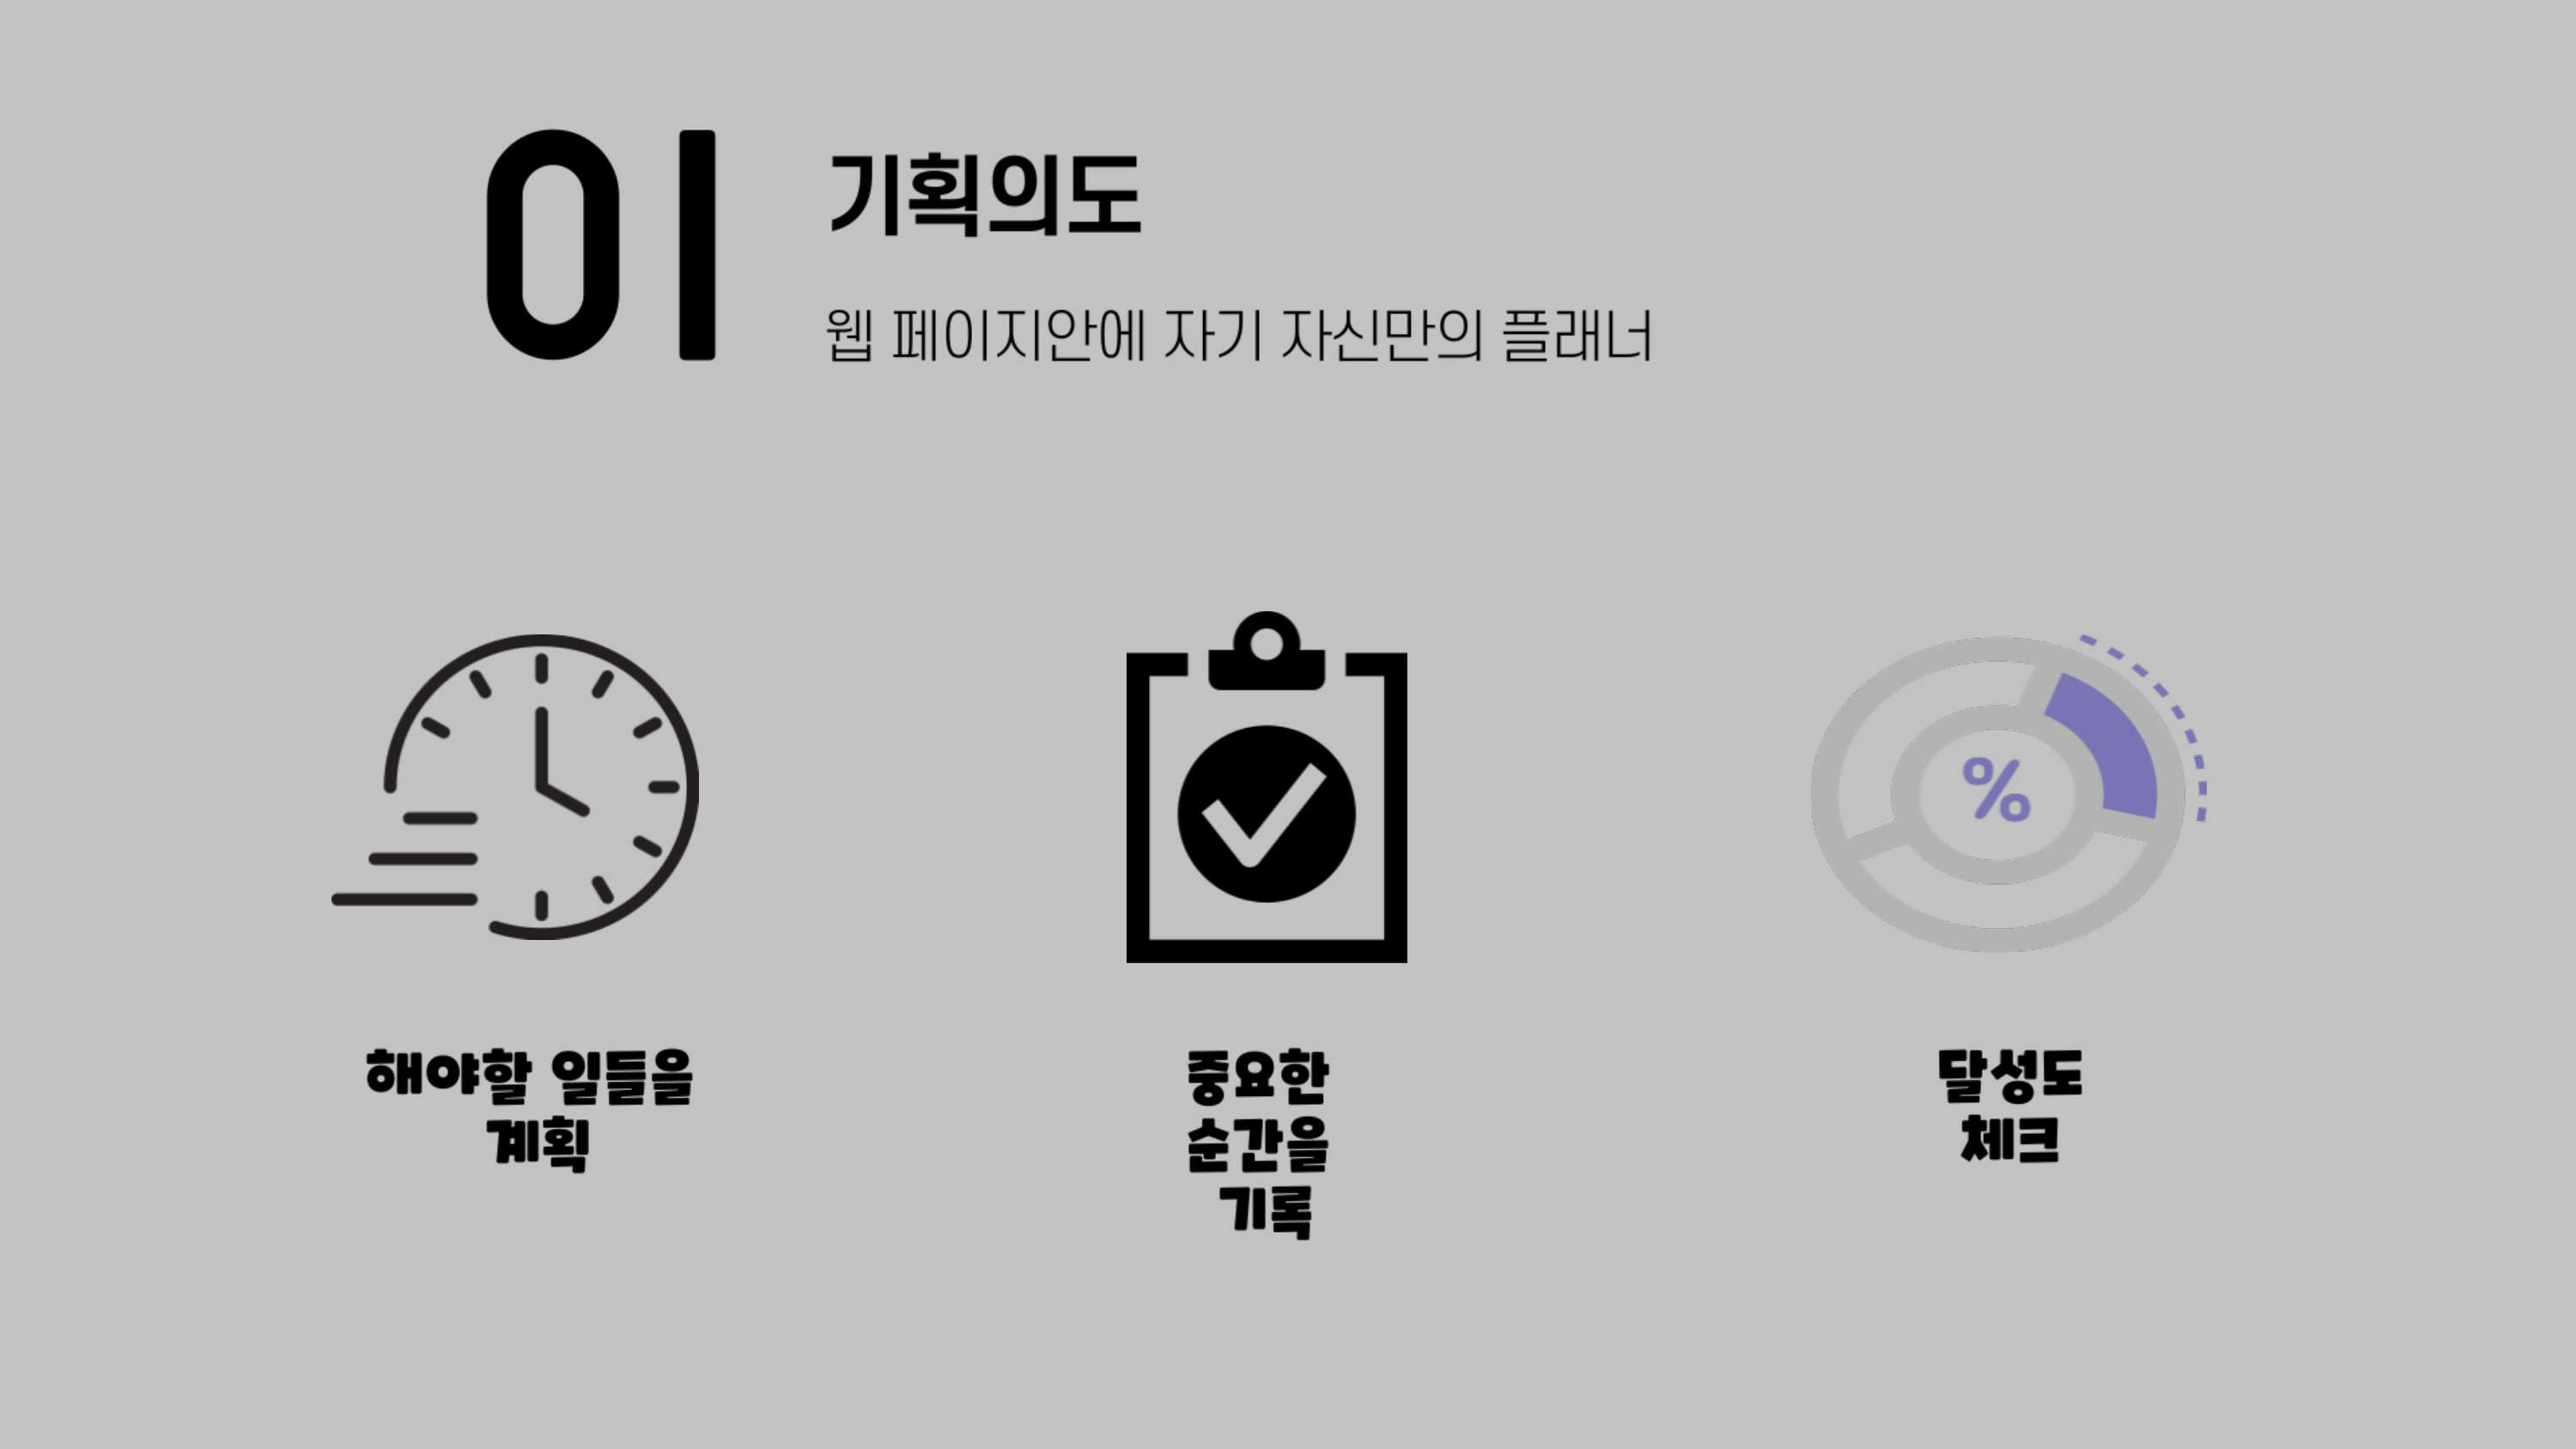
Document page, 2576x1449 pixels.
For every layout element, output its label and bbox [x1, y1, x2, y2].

text_box [1127, 611, 1407, 963]
text_box [331, 634, 700, 940]
picture [428, 0, 987, 524]
text_box [1811, 634, 2207, 953]
picture [1892, 1025, 2151, 1199]
text_box [471, 44, 2019, 421]
picture [1147, 1027, 1372, 1270]
picture [349, 1027, 738, 1201]
